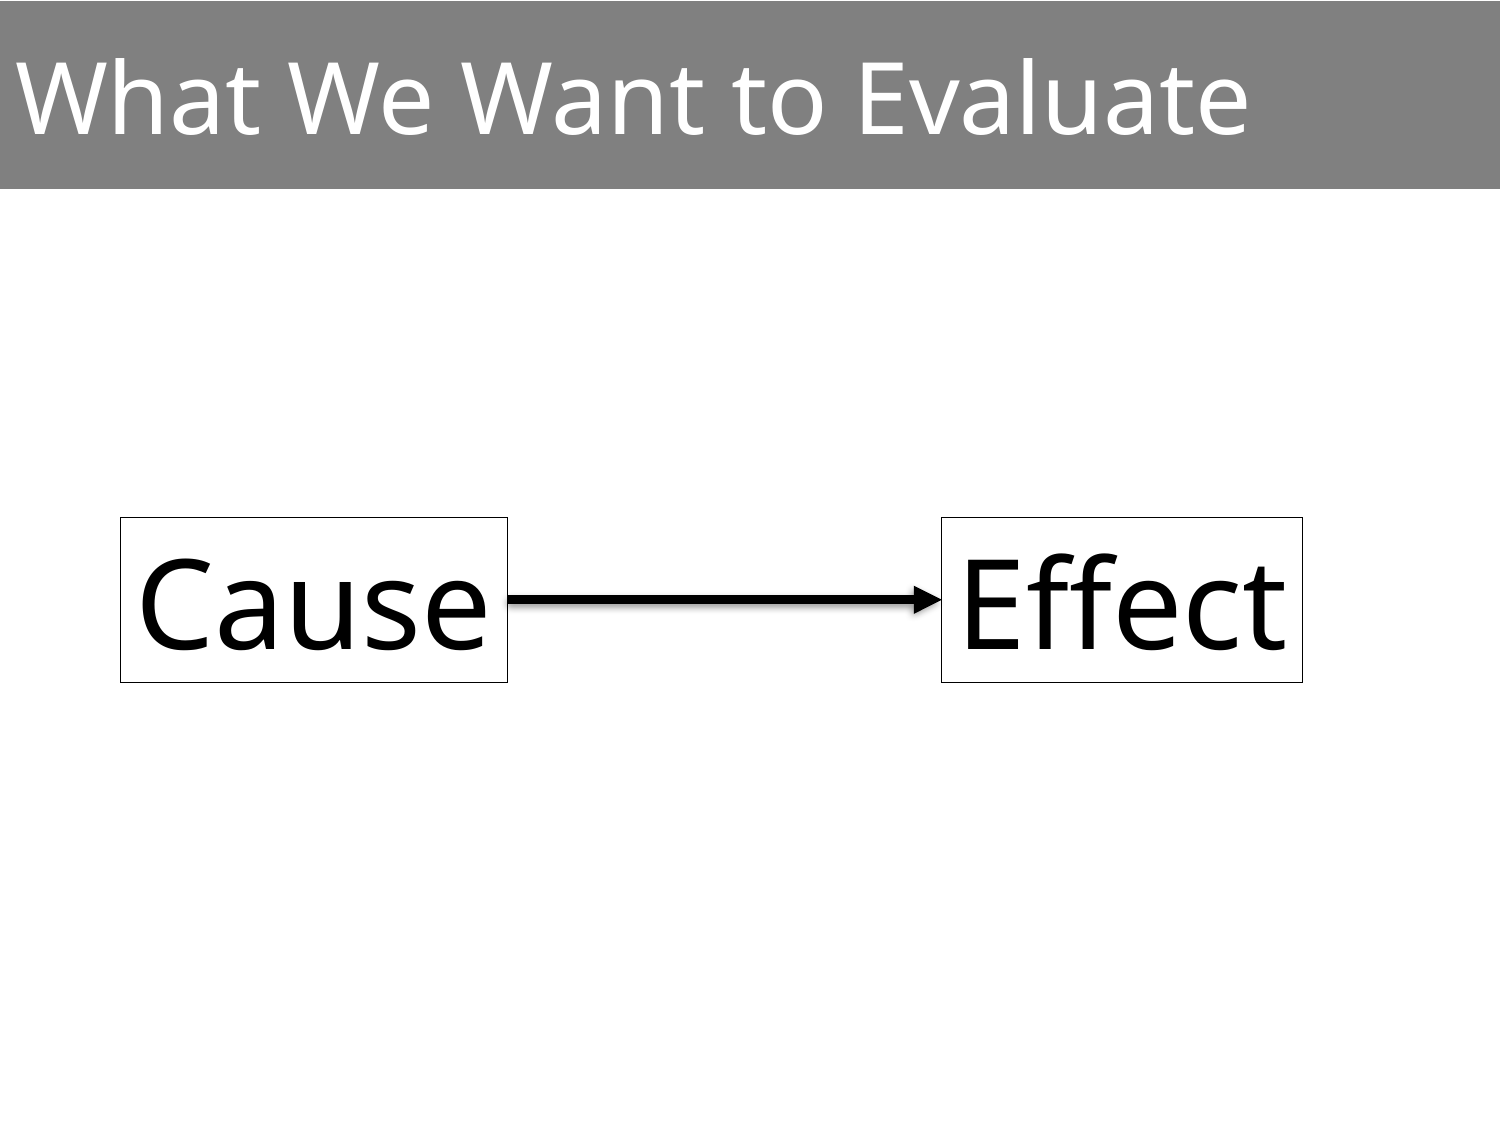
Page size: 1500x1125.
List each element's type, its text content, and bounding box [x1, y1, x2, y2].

title What We Want to Evaluate [0, 1, 1500, 189]
text_box Cause [120, 517, 508, 683]
text_box Effect [941, 517, 1303, 683]
text_box [941, 602, 955, 606]
text_box [486, 602, 508, 610]
